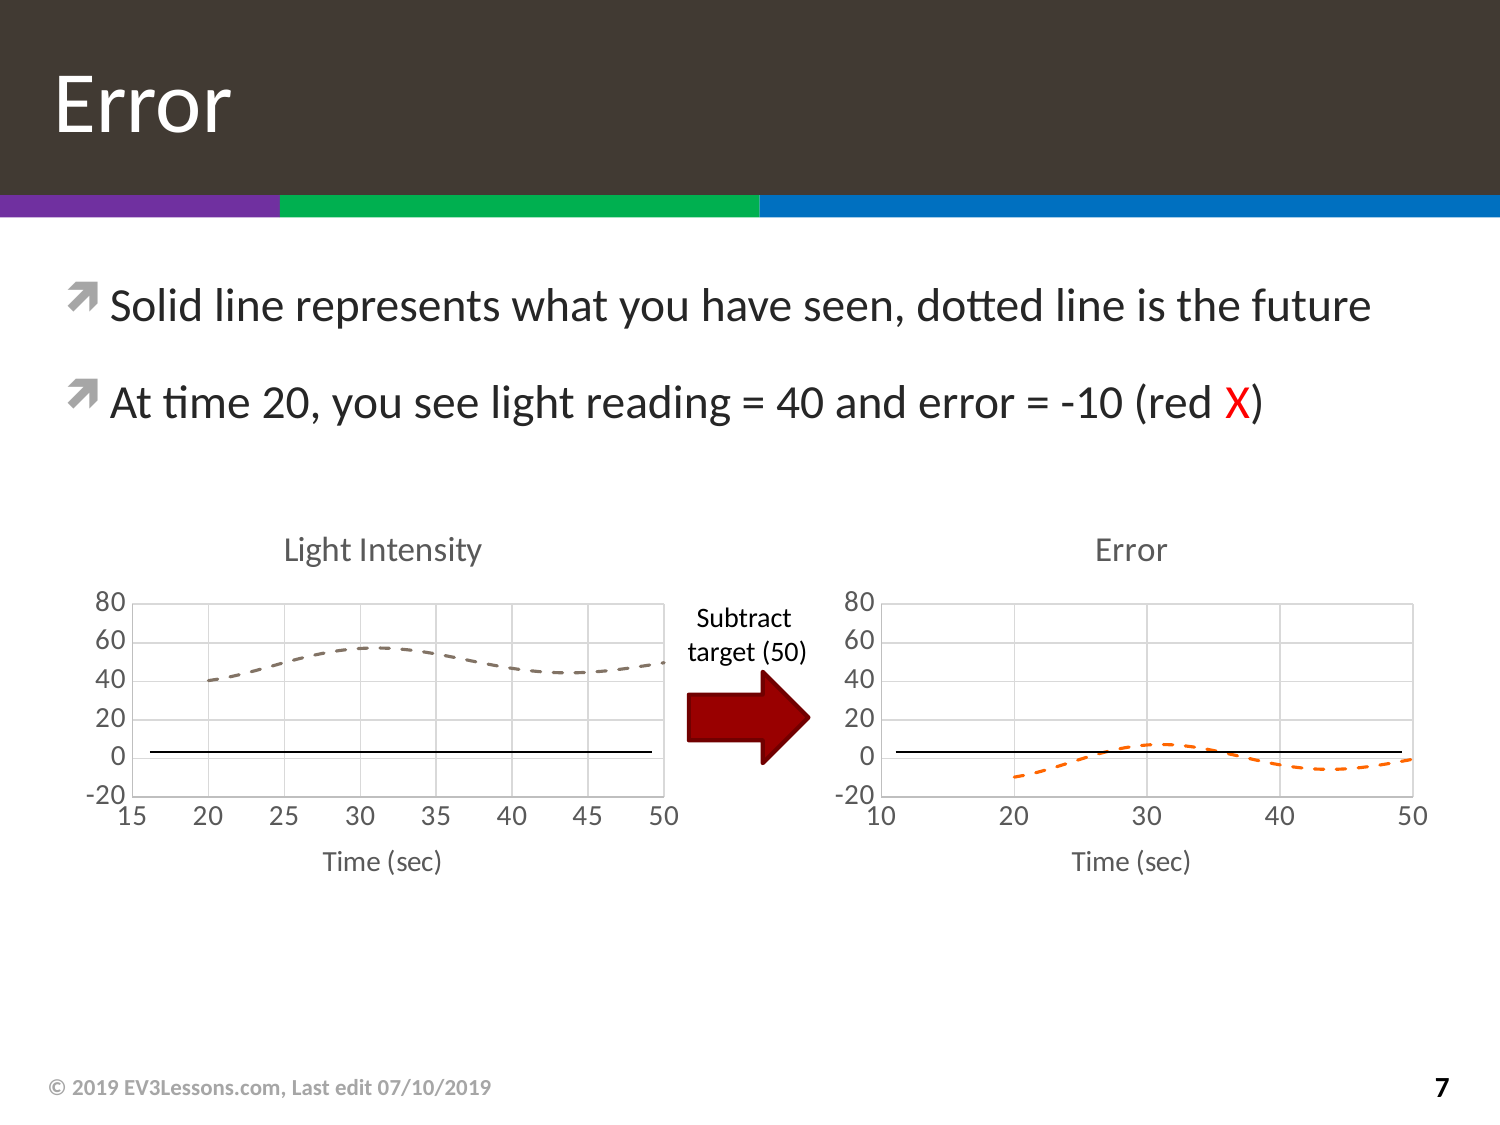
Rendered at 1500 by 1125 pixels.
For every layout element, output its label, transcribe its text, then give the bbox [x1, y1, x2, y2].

text_box Subtract target (50) [696, 591, 808, 674]
chart [821, 507, 1442, 914]
list Solid line represents what you have seen, dotted line is the future At time 20, you see light reading = 40 and error = -10 (red X) [49, 266, 1465, 437]
footer © 2019 EV3Lessons.com, Last edit 07/10/2019 [32, 1055, 1038, 1116]
title Error [0, 0, 1500, 195]
slide_number 7 [1361, 1056, 1465, 1116]
chart [72, 507, 693, 914]
text_box [696, 674, 808, 766]
